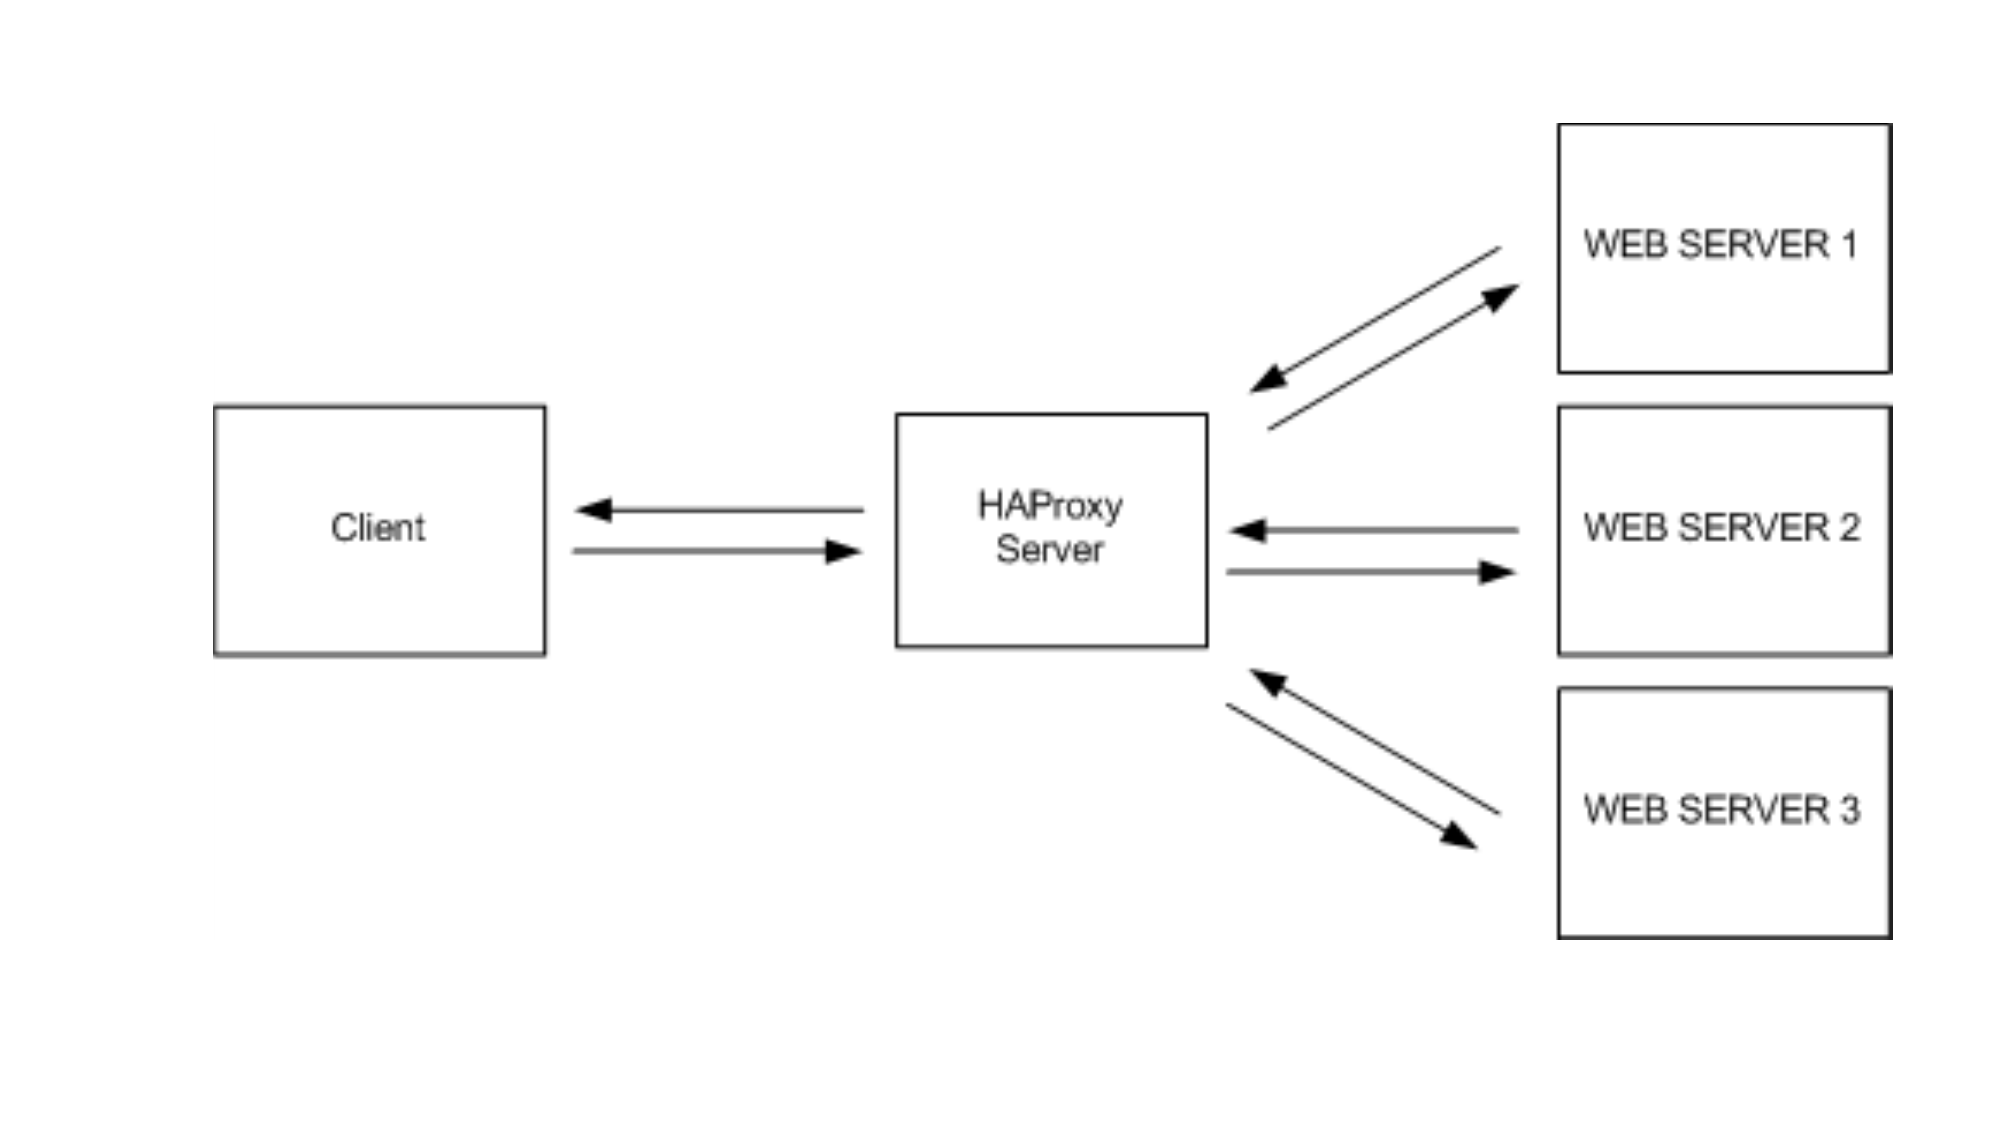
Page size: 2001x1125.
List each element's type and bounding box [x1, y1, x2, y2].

picture [213, 123, 1893, 940]
